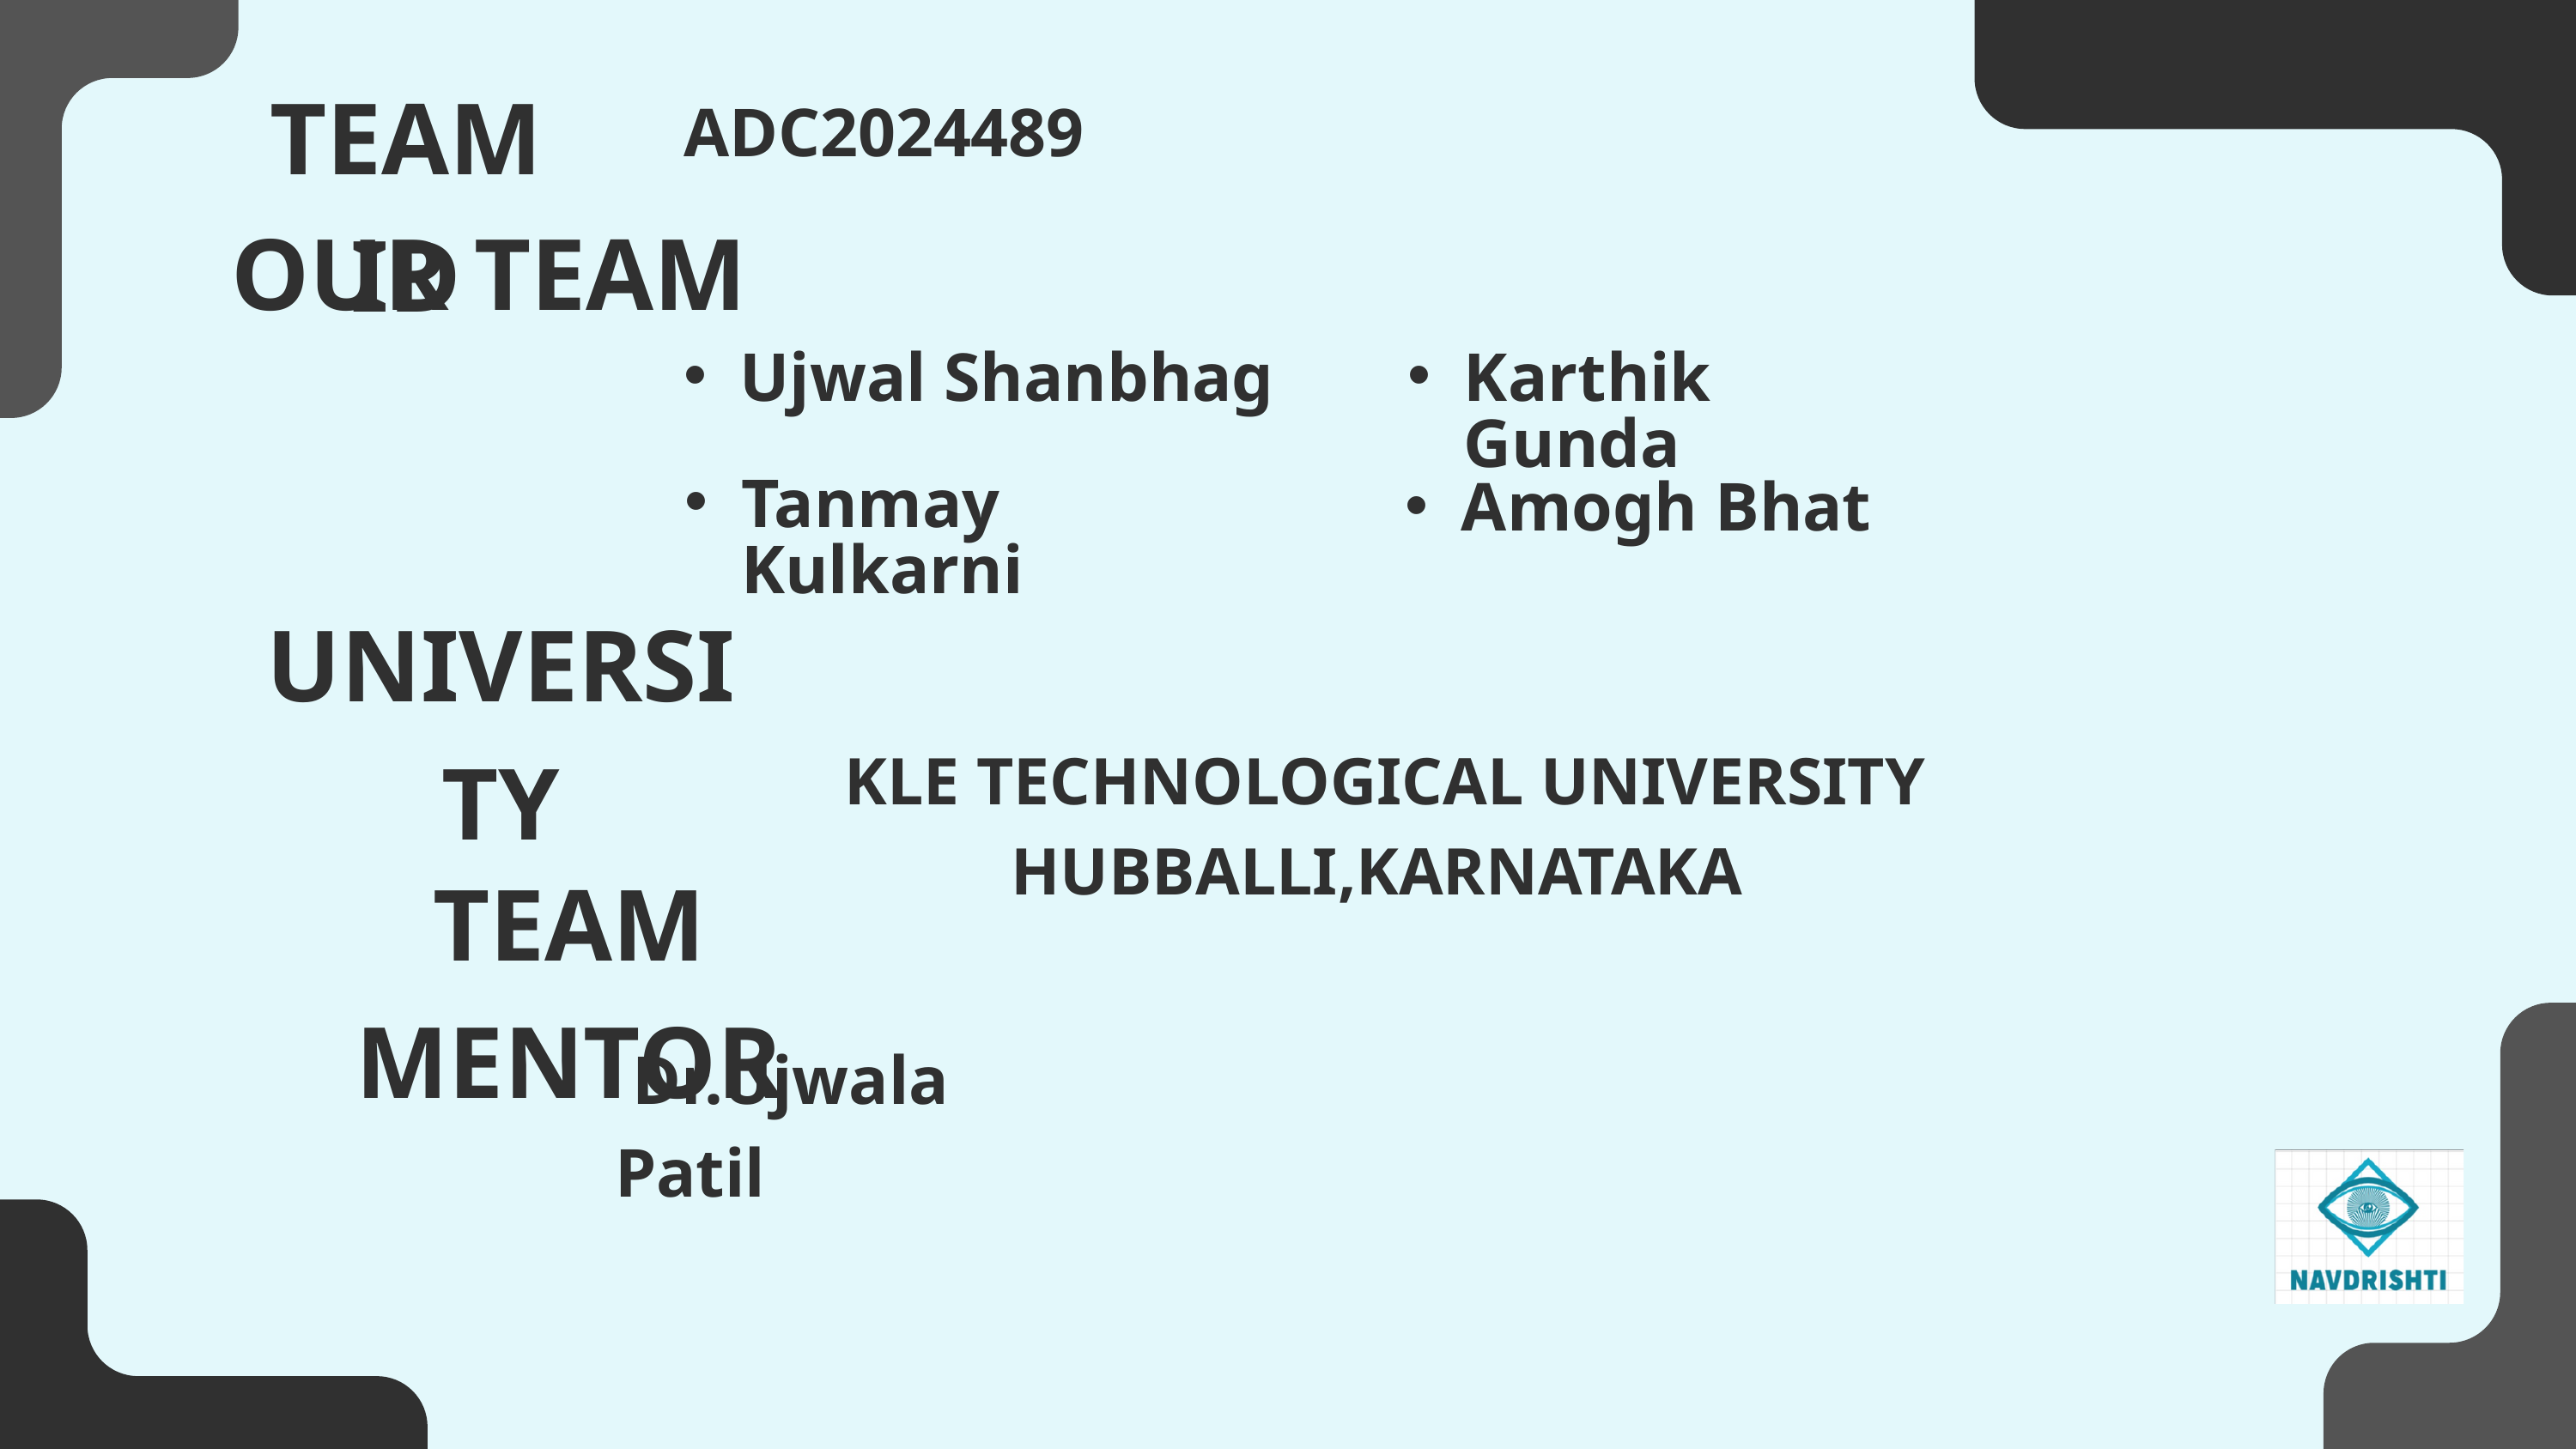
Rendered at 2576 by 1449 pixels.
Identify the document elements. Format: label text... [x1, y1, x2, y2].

text_box Dr.Ujwala Patil [615, 1024, 1078, 1210]
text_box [1974, 0, 2576, 296]
text_box OUR TEAM [581, 247, 999, 330]
text_box TEAM ID [386, 57, 581, 332]
text_box KLE TECHNOLOGICAL UNIVERSITY HUBBALLI,KARNATAKA [501, 727, 2253, 908]
text_box Tanmay Kulkarni [629, 474, 1288, 607]
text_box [0, 0, 383, 462]
text_box ADC2024489 [663, 76, 1088, 170]
text_box TEAM MENTOR [254, 842, 884, 1119]
text_box Amogh Bhat [1348, 477, 1916, 545]
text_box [0, 1199, 616, 1449]
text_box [2179, 959, 2576, 1449]
text_box Ujwal Shanbhag [627, 348, 1275, 415]
text_box Karthik Gunda [1351, 348, 1918, 481]
text_box UNIVERSITY [254, 584, 747, 842]
